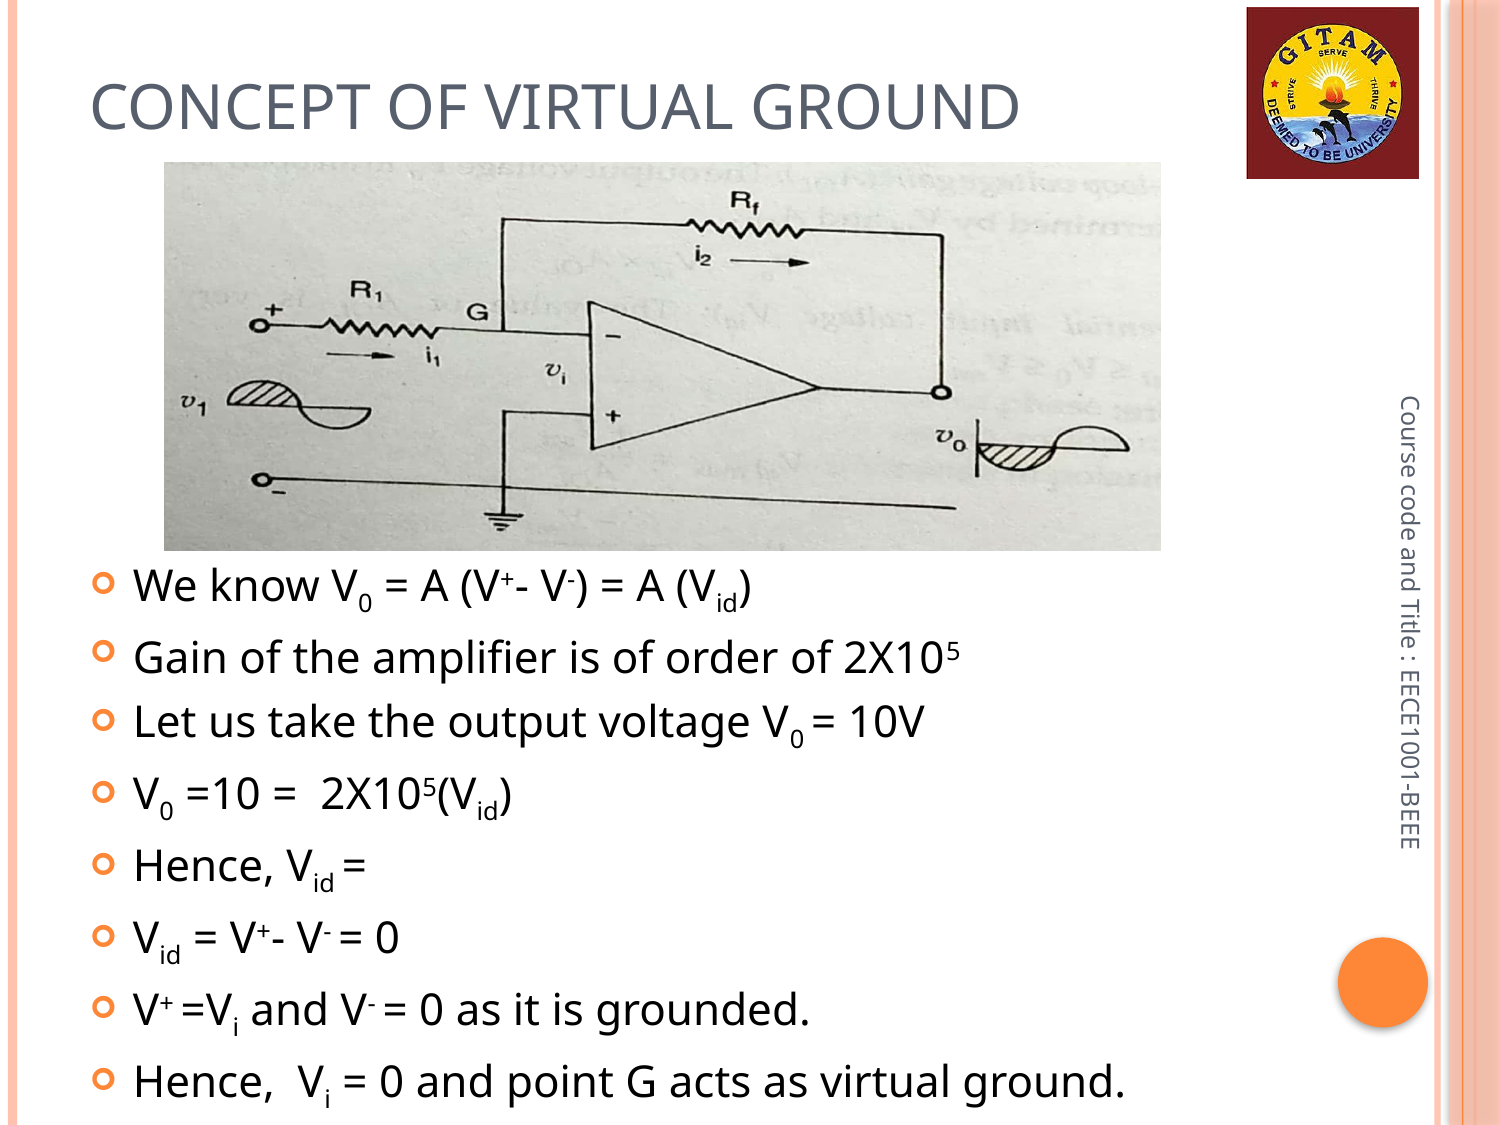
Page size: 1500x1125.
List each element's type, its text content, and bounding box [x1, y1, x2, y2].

title Concept of virtual ground [75, 45, 1240, 150]
picture [1246, 6, 1420, 179]
picture [163, 161, 1161, 552]
footer Course code and Title : EECE1001-BEEE [1379, 380, 1440, 906]
